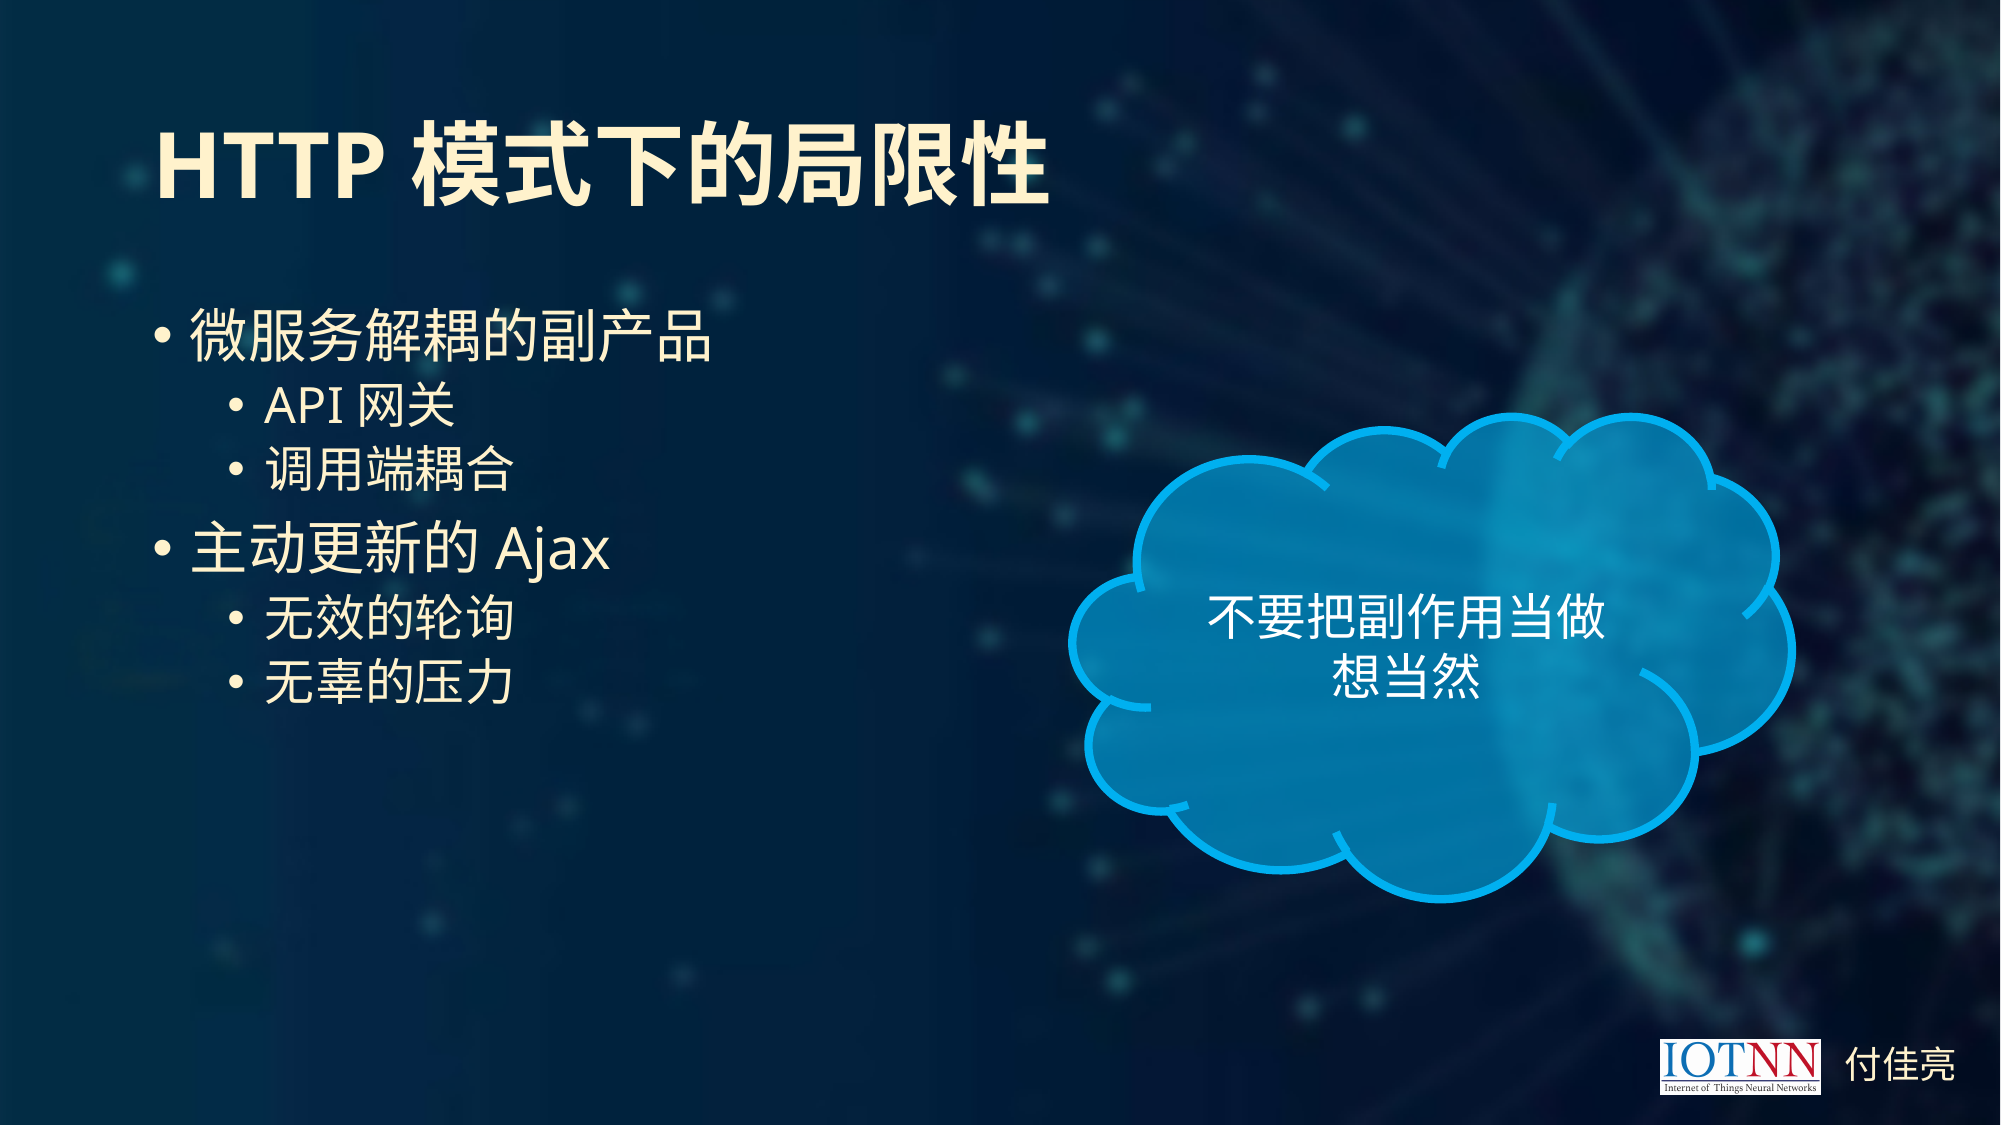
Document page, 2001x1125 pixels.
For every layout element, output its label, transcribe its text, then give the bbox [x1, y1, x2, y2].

title HTTP模式下的局限性 [137, 59, 1863, 278]
text_box 不要把副作用当做想当然 [1071, 415, 1794, 901]
picture [0, 0, 2001, 1125]
list 微服务解耦的副产品 API网关 调用端耦合 主动更新的Ajax 无效的轮询 无辜的压力 [137, 299, 1863, 1014]
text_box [1660, 1033, 1973, 1095]
